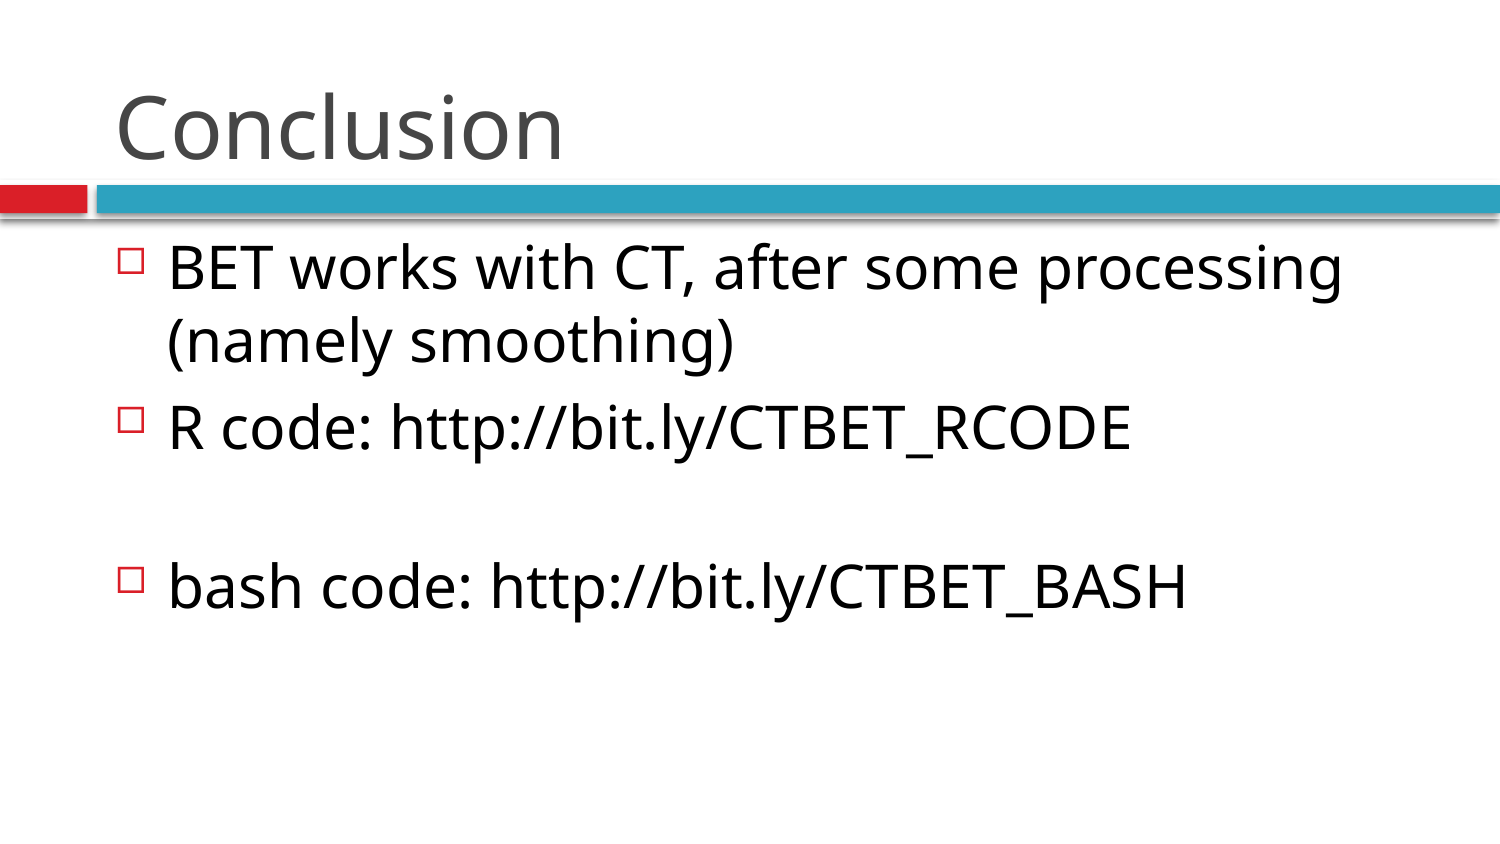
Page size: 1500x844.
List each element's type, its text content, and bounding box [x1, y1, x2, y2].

title Conclusion [99, 19, 1438, 185]
list BET works with CT, after some processing (namely smoothing) R code: http://bit.ly/CTBET_RCODE bash code: http://bit.ly/CTBET_BASH [99, 221, 1438, 760]
